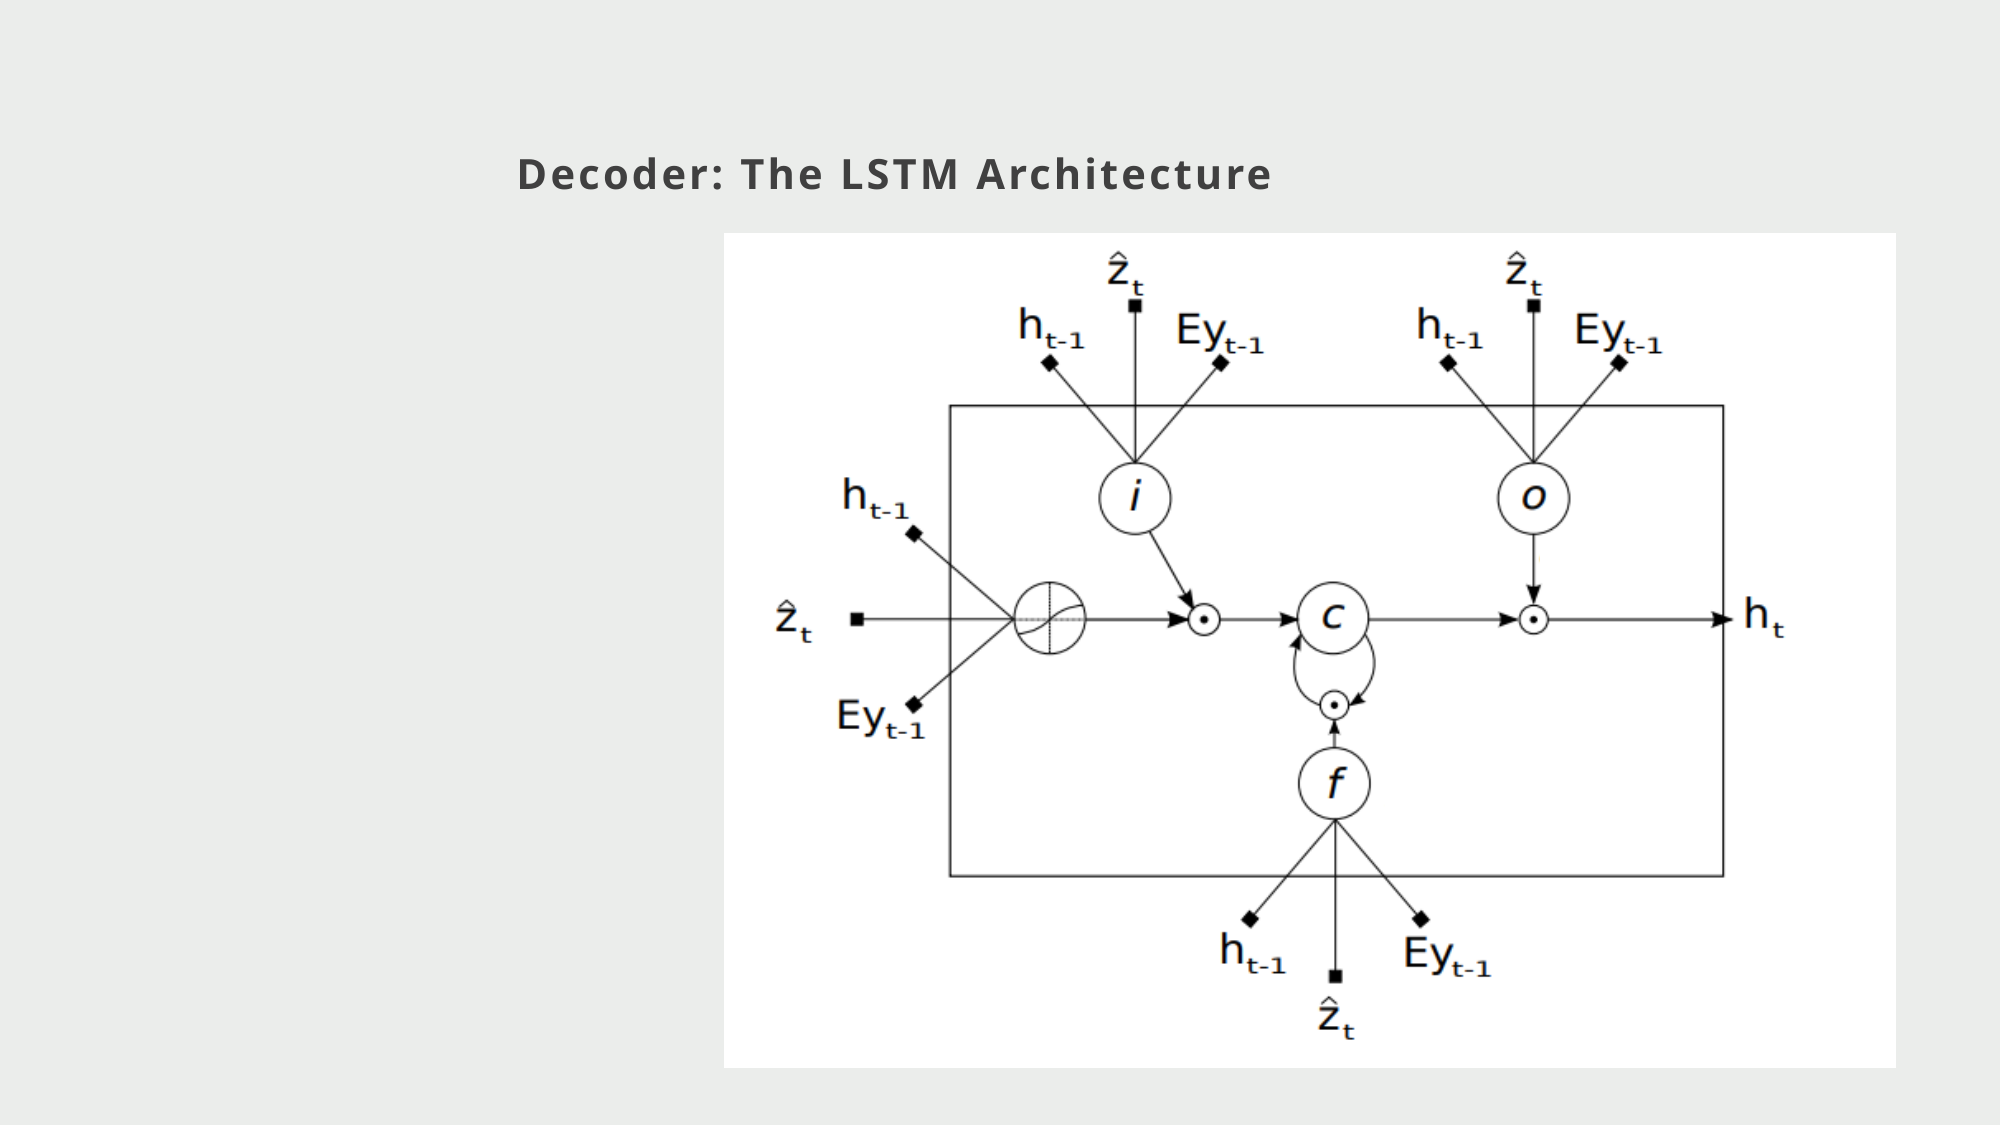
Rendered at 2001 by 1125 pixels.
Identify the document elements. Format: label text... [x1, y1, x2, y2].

picture [724, 233, 1897, 1068]
text_box Decoder: The LSTM Architecture [501, 120, 1577, 281]
